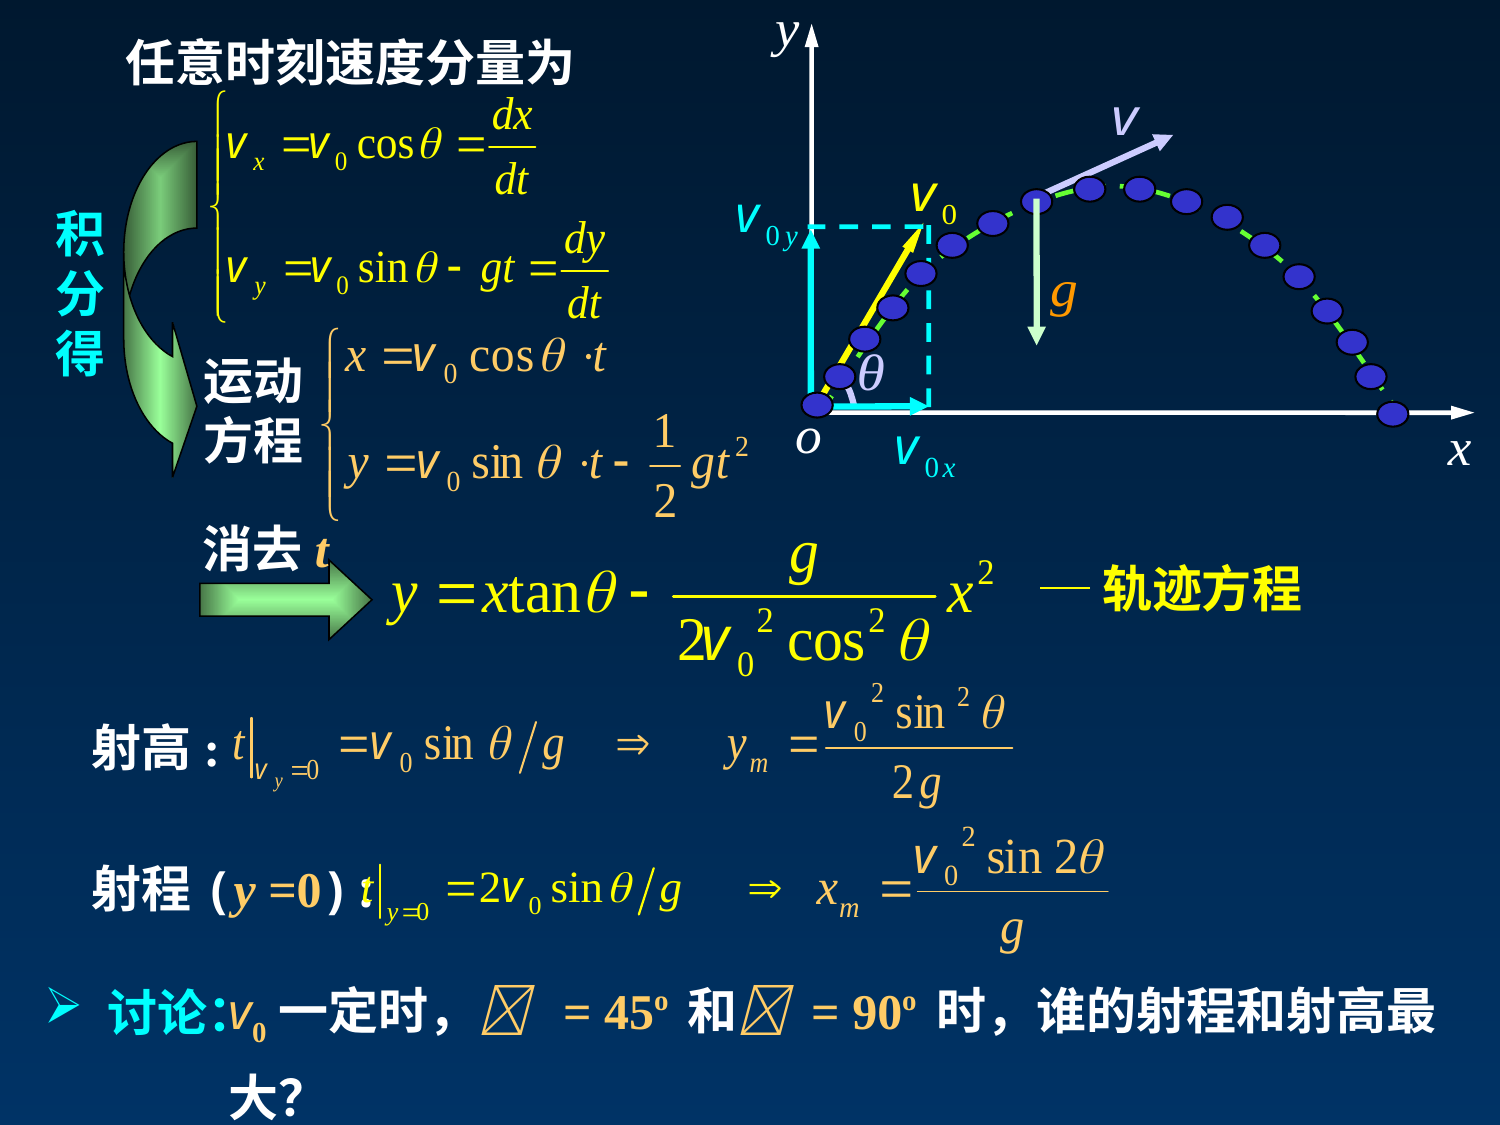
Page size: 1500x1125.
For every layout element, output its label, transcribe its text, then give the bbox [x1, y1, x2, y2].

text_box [811, 168, 958, 223]
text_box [810, 817, 1114, 958]
text_box ─轨迹方程 [1012, 549, 1317, 625]
text_box 任意时刻速度分量为 [110, 24, 666, 99]
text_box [310, 316, 760, 531]
text_box 运动 方程 [188, 342, 305, 478]
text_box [766, 18, 1475, 470]
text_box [737, 189, 924, 415]
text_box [1037, 99, 1174, 197]
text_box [1036, 198, 1081, 346]
text_box 射高: [76, 708, 220, 784]
text_box v0一定时， = 45o 和 = 90o 时，谁的射程和射高最大？ [214, 952, 1479, 1125]
text_box 射程(y =0): [76, 850, 485, 925]
text_box [132, 313, 197, 478]
text_box 消去t [171, 509, 361, 585]
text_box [355, 853, 824, 937]
text_box 讨论： [29, 956, 214, 1049]
text_box 积分得 [41, 194, 136, 390]
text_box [812, 224, 959, 481]
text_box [201, 79, 618, 334]
text_box [199, 585, 371, 640]
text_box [225, 668, 1020, 816]
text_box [376, 513, 1008, 667]
